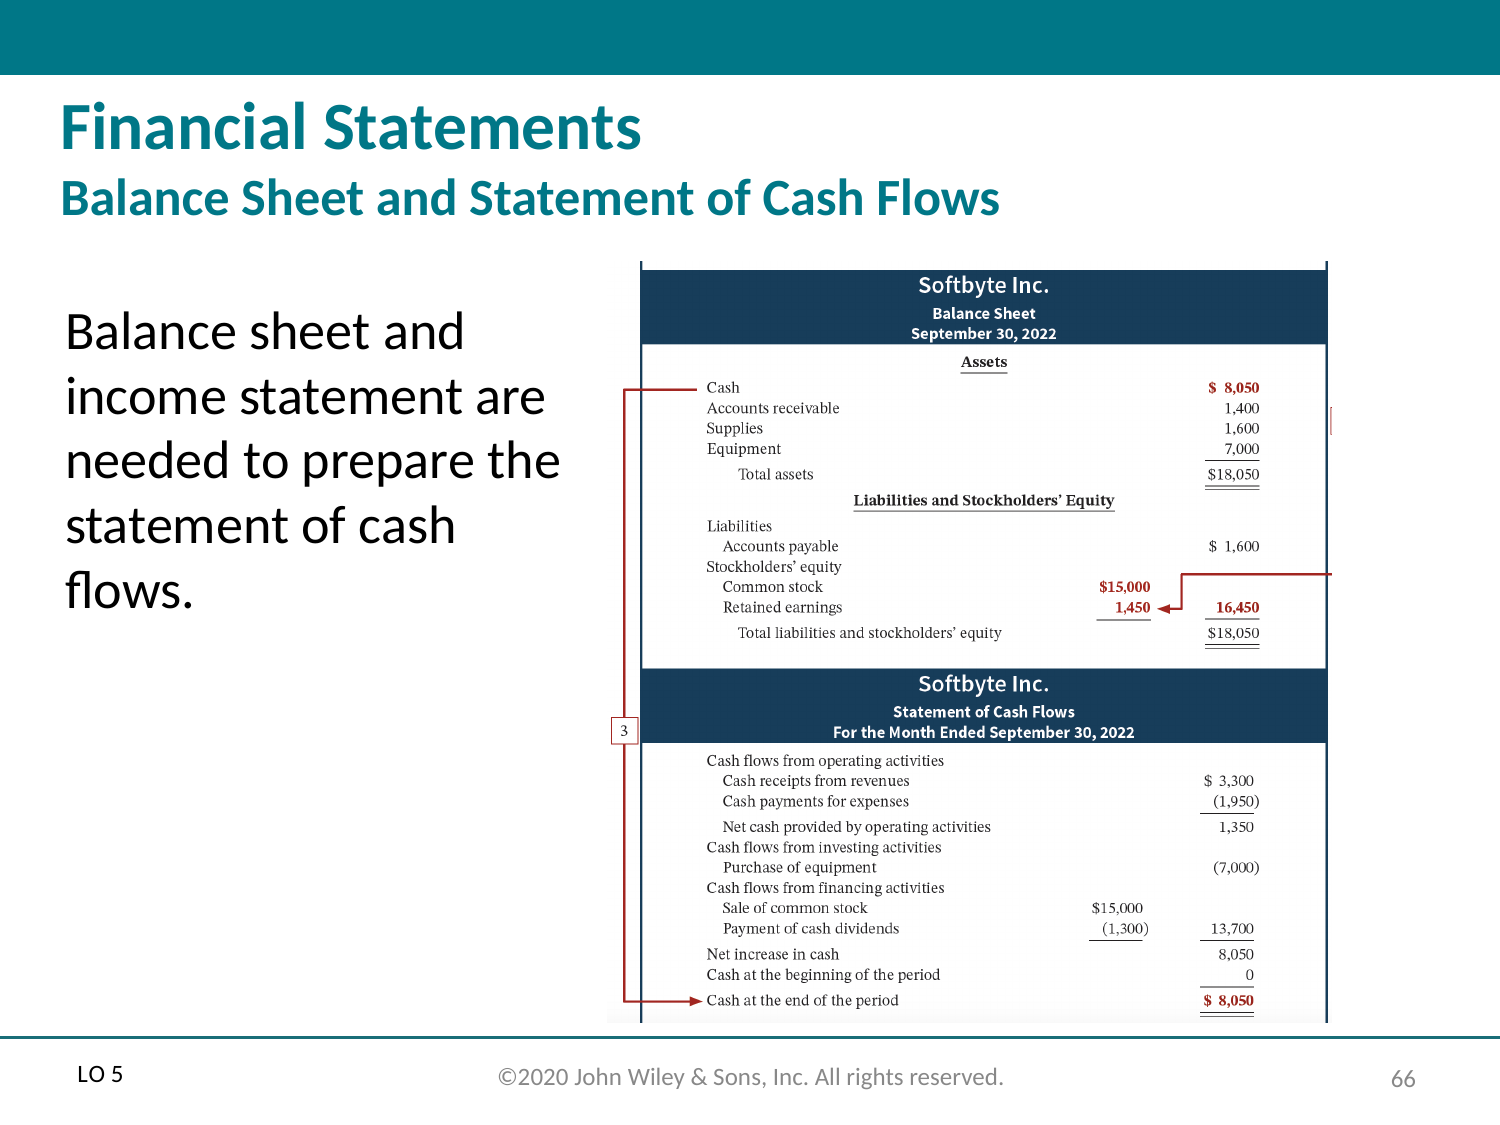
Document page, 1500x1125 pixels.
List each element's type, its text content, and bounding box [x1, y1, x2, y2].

picture [607, 260, 1332, 1024]
title Financial Statements Balance Sheet and Statement of Cash Flows [45, 75, 1447, 235]
list Balance sheet and income statement are needed to prepare the statement of cash flows. [50, 287, 593, 1024]
list L O 5 [62, 1053, 155, 1099]
